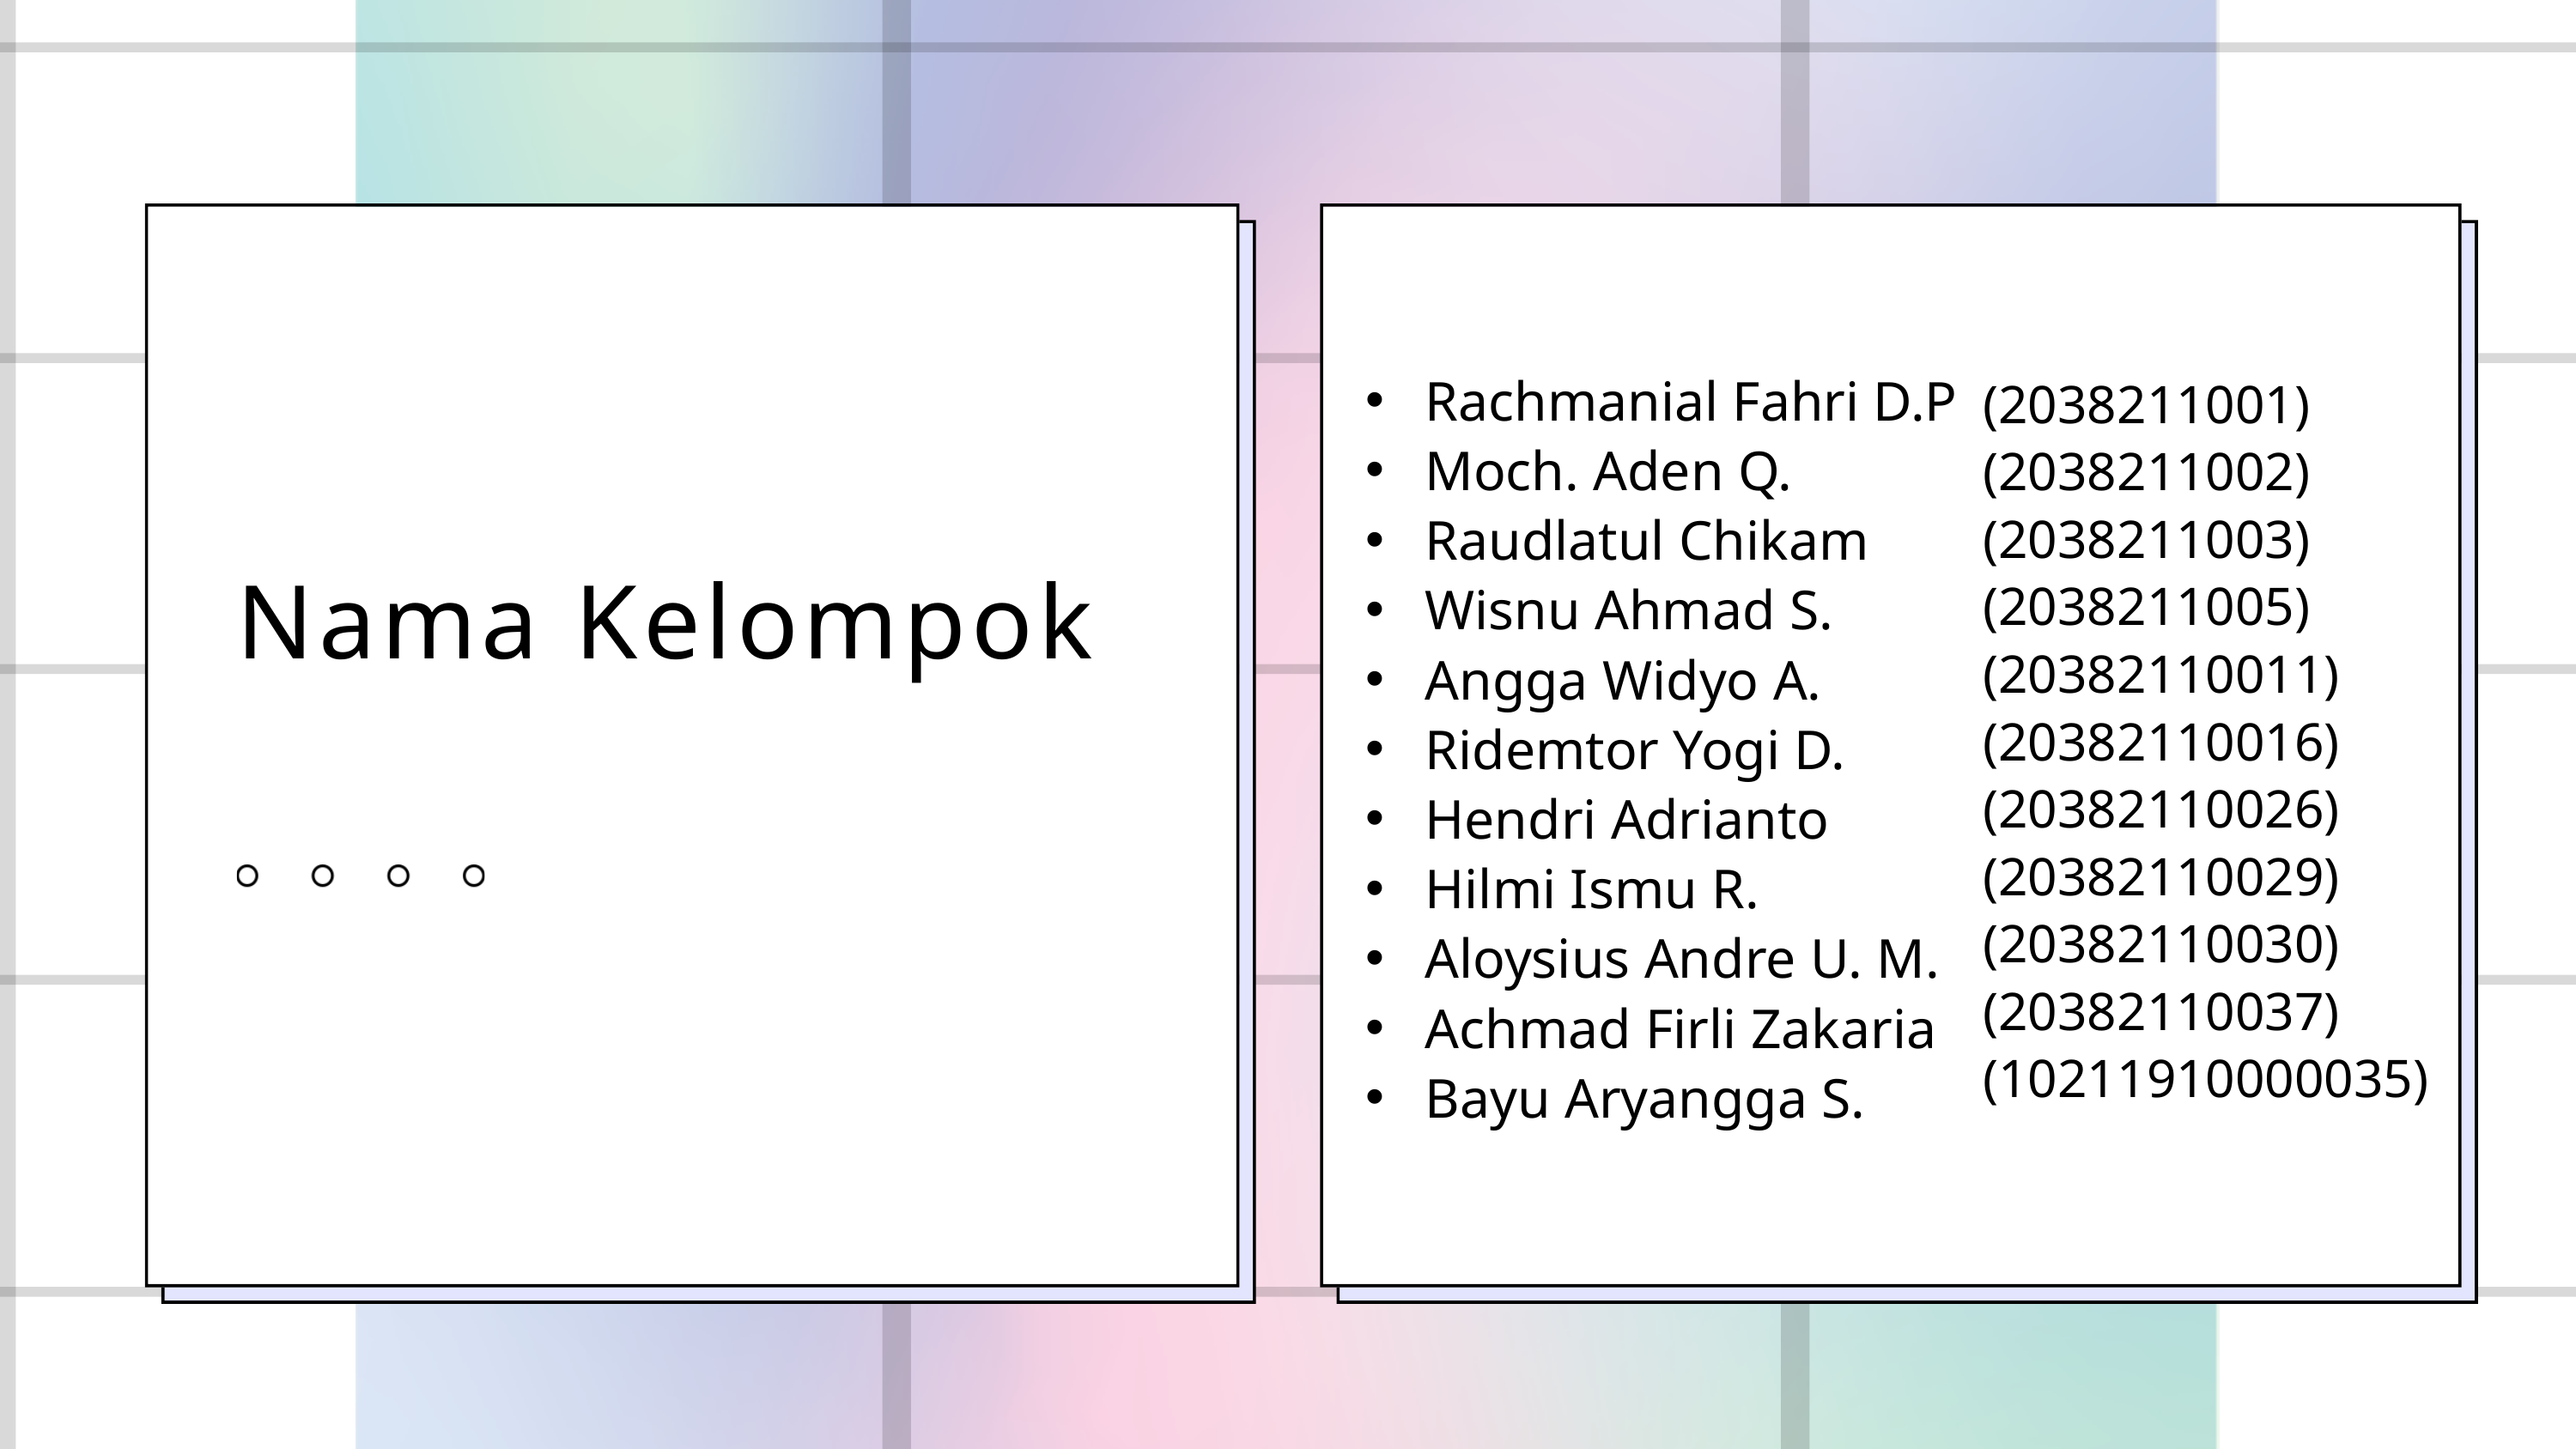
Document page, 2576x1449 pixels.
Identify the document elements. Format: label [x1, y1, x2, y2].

text_box [0, 0, 2576, 1449]
text_box [1319, 203, 2478, 1304]
text_box [144, 203, 1256, 1304]
